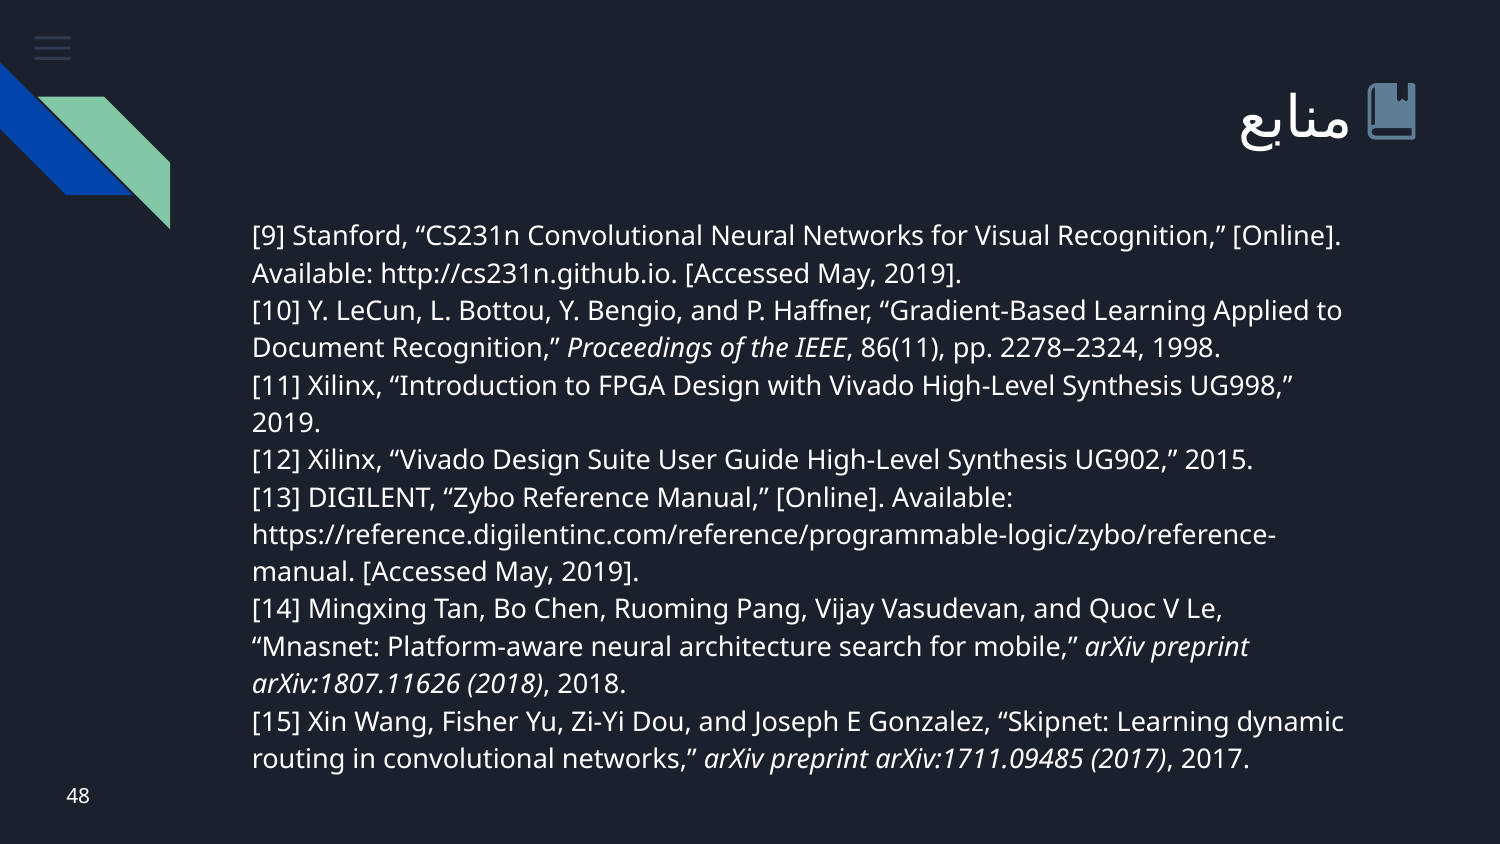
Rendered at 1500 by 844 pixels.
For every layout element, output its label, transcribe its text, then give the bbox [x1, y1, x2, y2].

list [9] Stanford, “CS231n Convolutional Neural Networks for Visual Recognition,” [Online]. Available: http://cs231n.github.io. [Accessed May, 2019]. [10] Y. LeCun, L. Bottou, Y. Bengio, and P. Haffner, “Gradient-Based Learning Applied to Document Recognition,” Proceedings of the IEEE, 86(11), pp. 2278–2324, 1998. [11] Xilinx, “Introduction to FPGA Design with Vivado High-Level Synthesis UG998,” 2019. [12] Xilinx, “Vivado Design Suite User Guide High-Level Synthesis UG902,” 2015. [13] DIGILENT, “Zybo Reference Manual,” [Online]. Available: https://reference.digilentinc.com/reference/programmable-logic/zybo/reference-manual. [Accessed May, 2019]. [14] Mingxing Tan, Bo Chen, Ruoming Pang, Vijay Vasudevan, and Quoc V Le, “Mnasnet: Platform-aware neural architecture search for mobile,” arXiv preprint arXiv:1807.11626 (2018), 2018. [15] Xin Wang, Fisher Yu, Zi-Yi Dou, and Joseph E Gonzalez, “Skipnet: Learning dynamic routing in convolutional networks,” arXiv preprint arXiv:1711.09485 (2017), 2017. [212, 198, 1368, 735]
slide_number 48 [15, 765, 105, 830]
text_box [1367, 82, 1416, 140]
title منابع [212, 64, 1368, 198]
